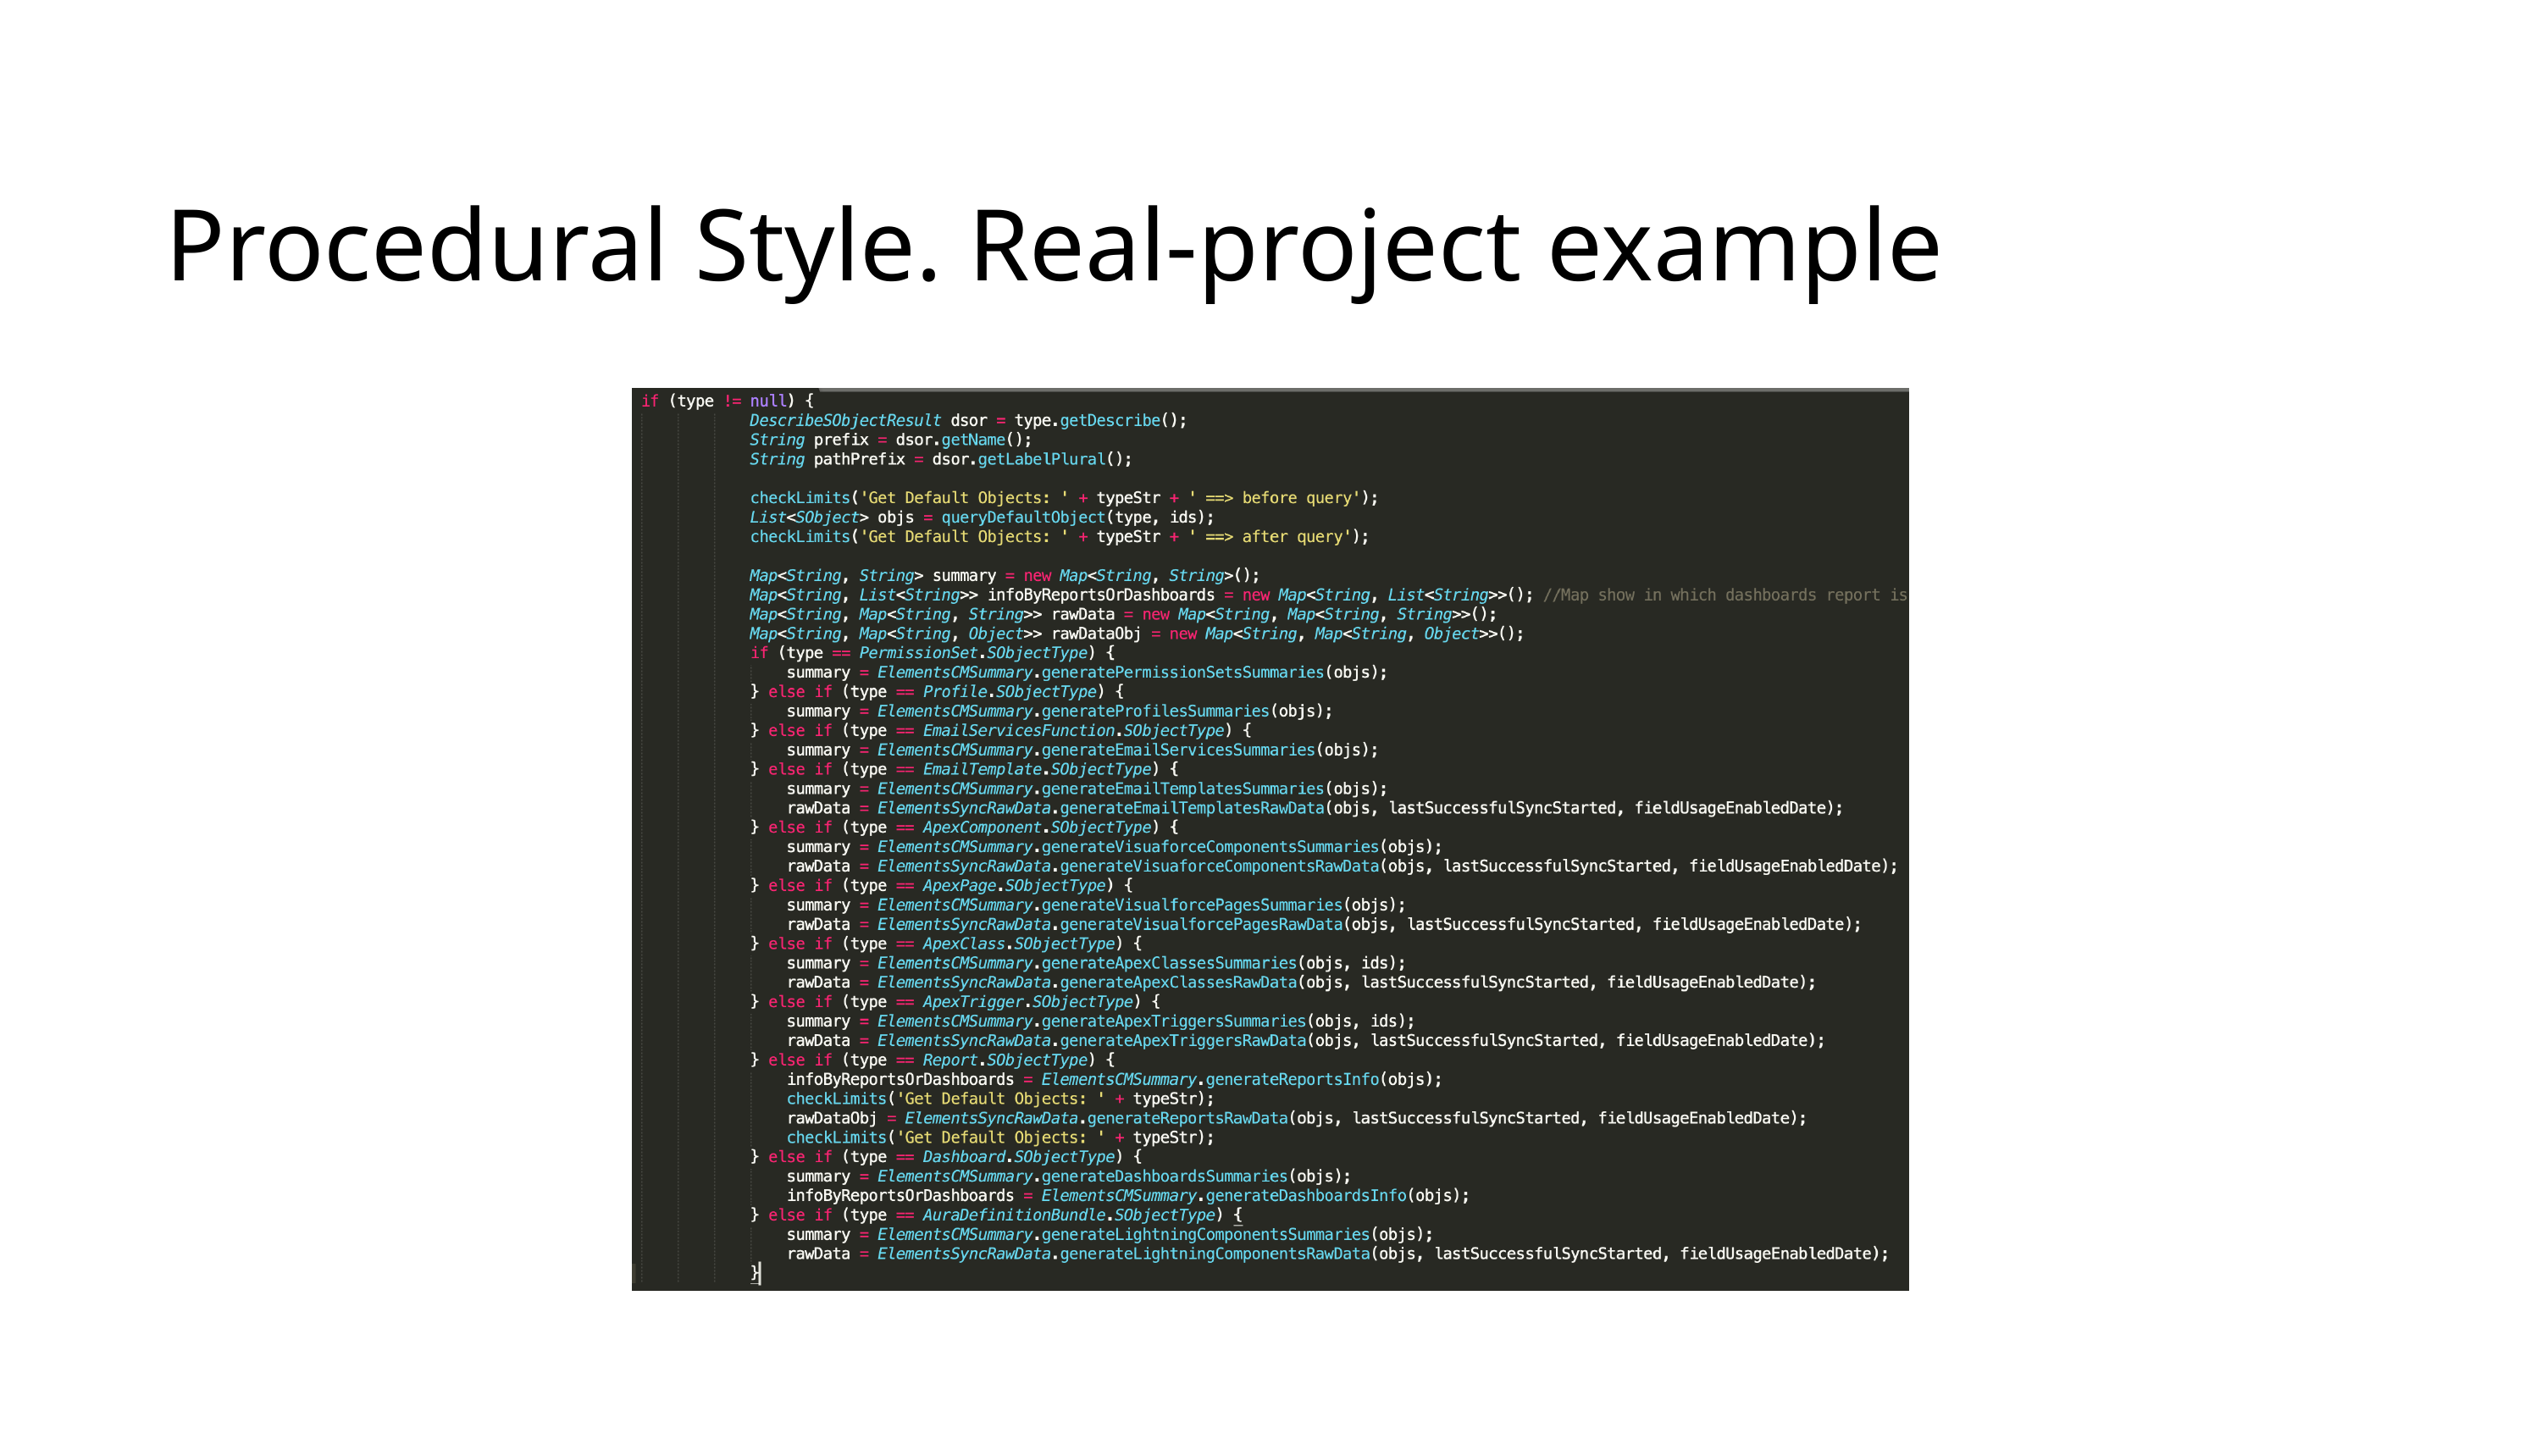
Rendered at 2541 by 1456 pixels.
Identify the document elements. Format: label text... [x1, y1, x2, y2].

title Procedural Style. Real-project example [165, 164, 2376, 318]
picture [632, 388, 1909, 1291]
